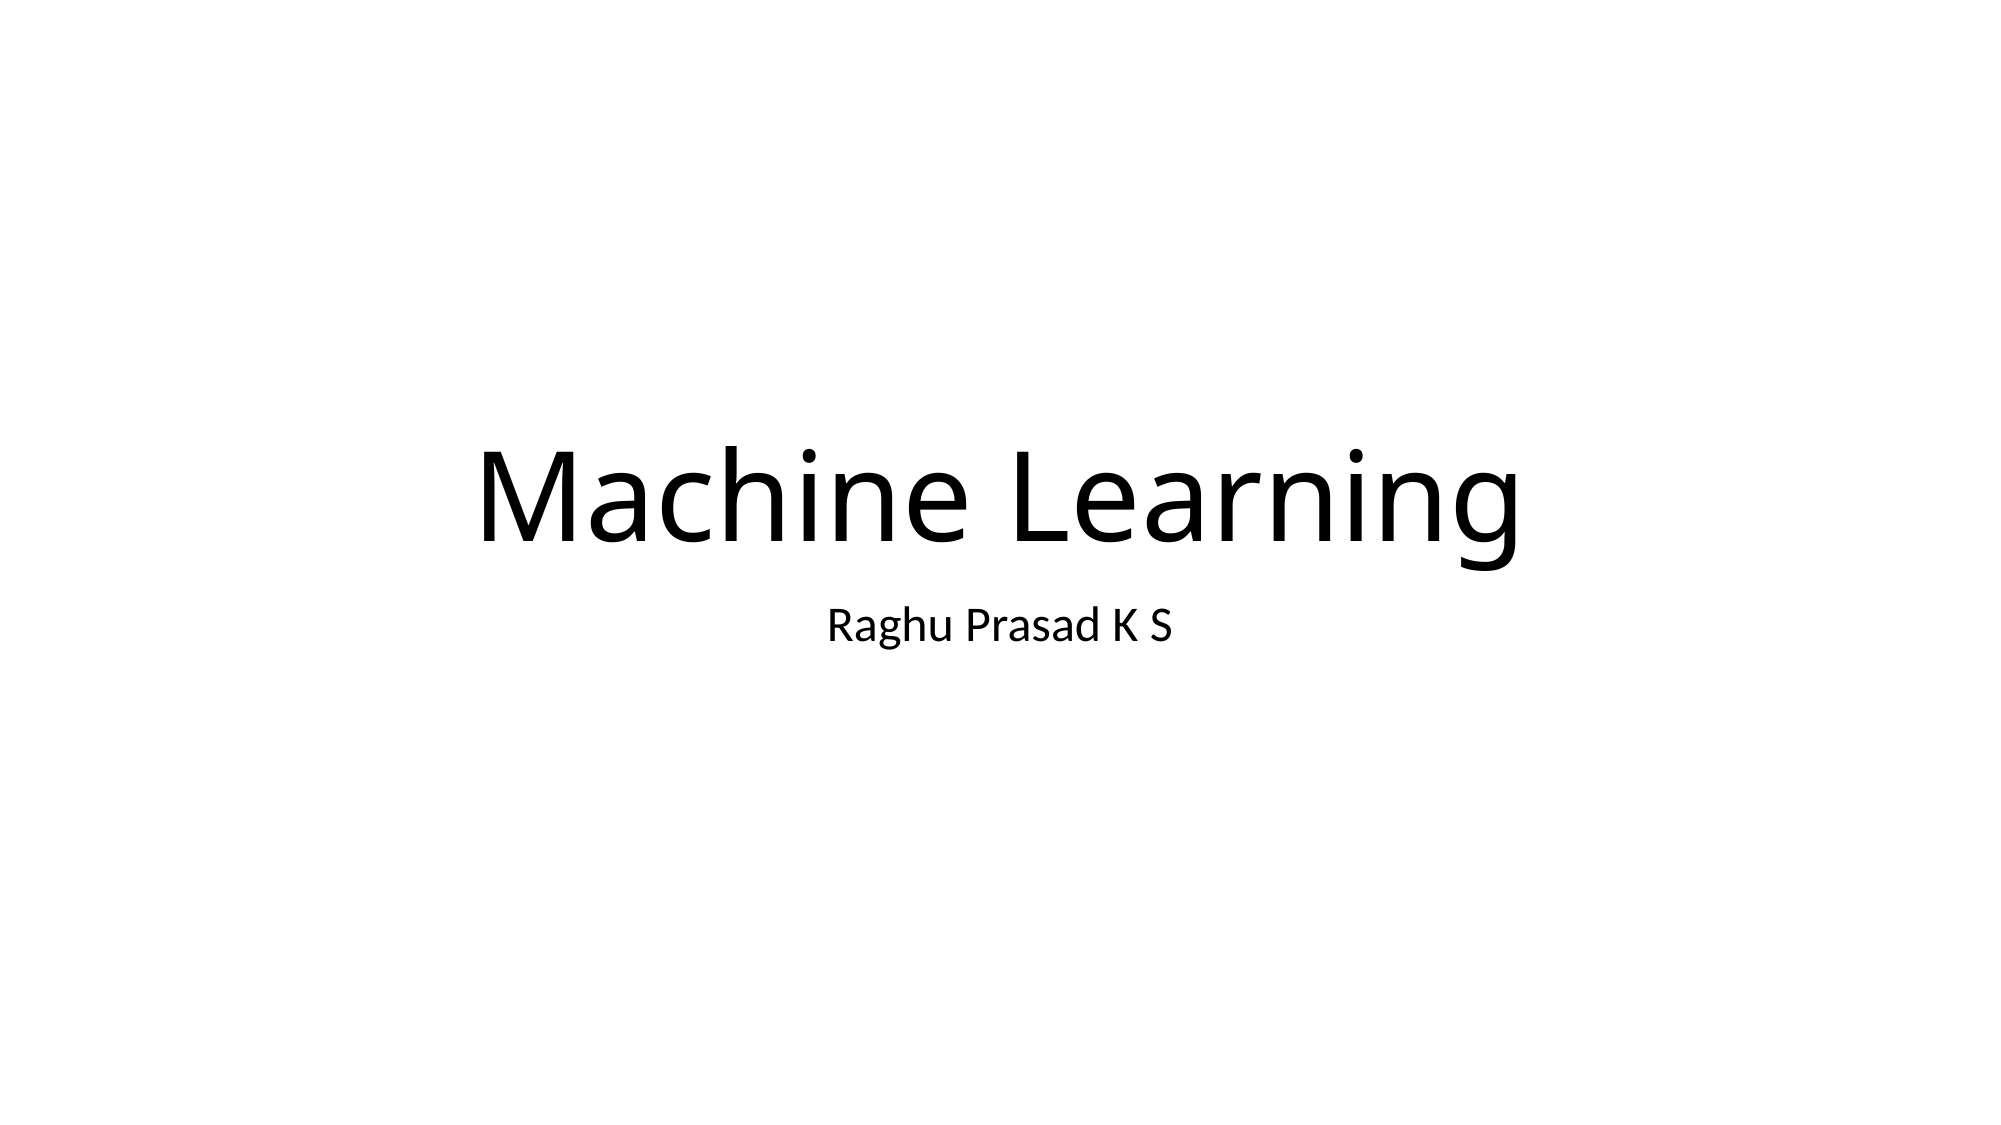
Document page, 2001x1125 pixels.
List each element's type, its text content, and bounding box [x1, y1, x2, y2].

subtitle Raghu Prasad K S [249, 590, 1750, 863]
title Machine Learning [249, 184, 1750, 576]
